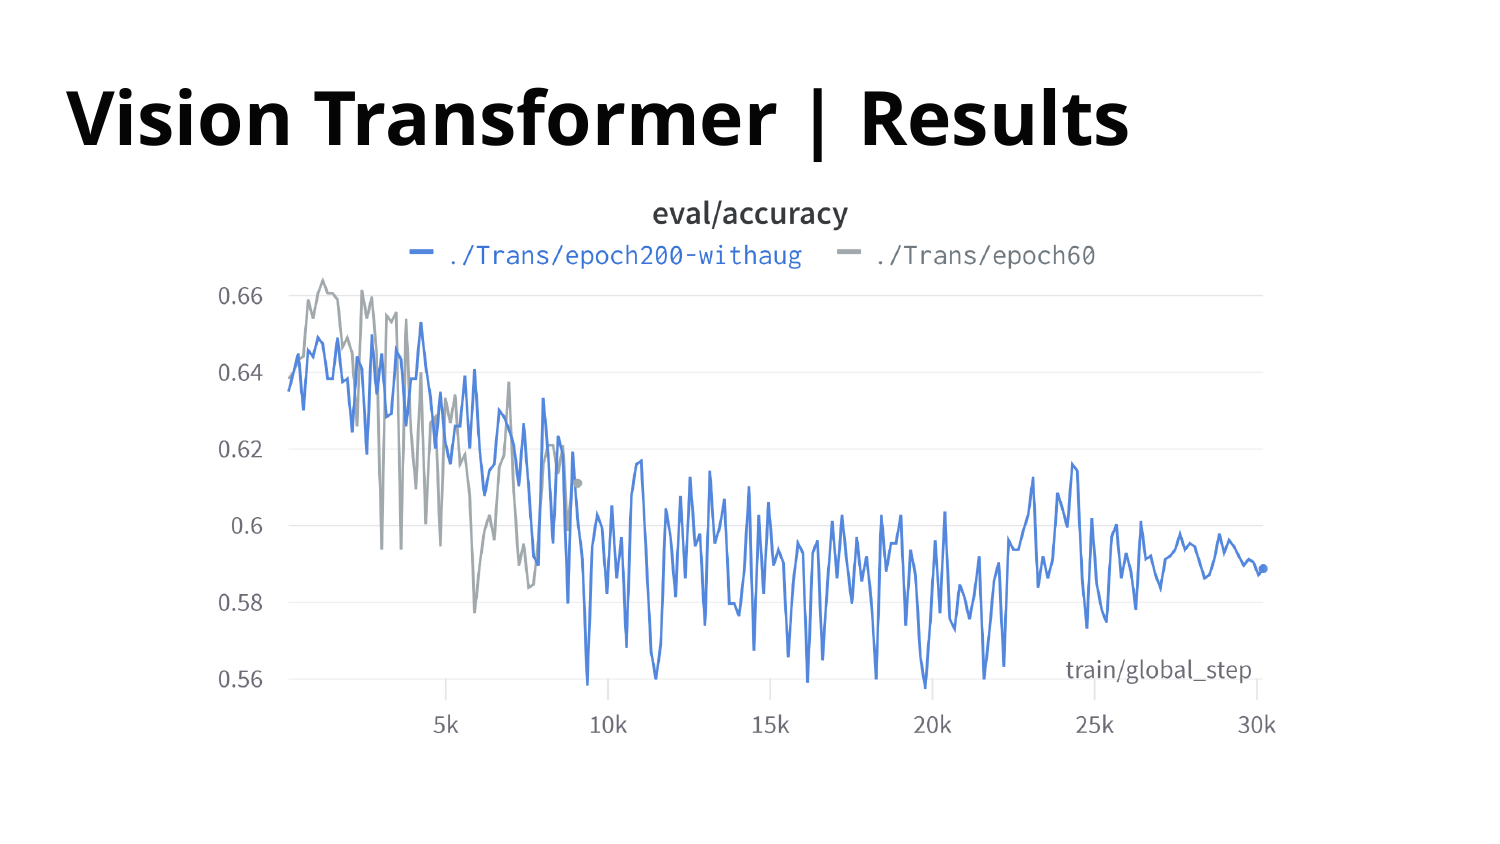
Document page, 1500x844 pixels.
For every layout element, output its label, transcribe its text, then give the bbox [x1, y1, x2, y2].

picture [171, 165, 1329, 774]
title Vision Transformer | Results [51, 72, 1449, 167]
